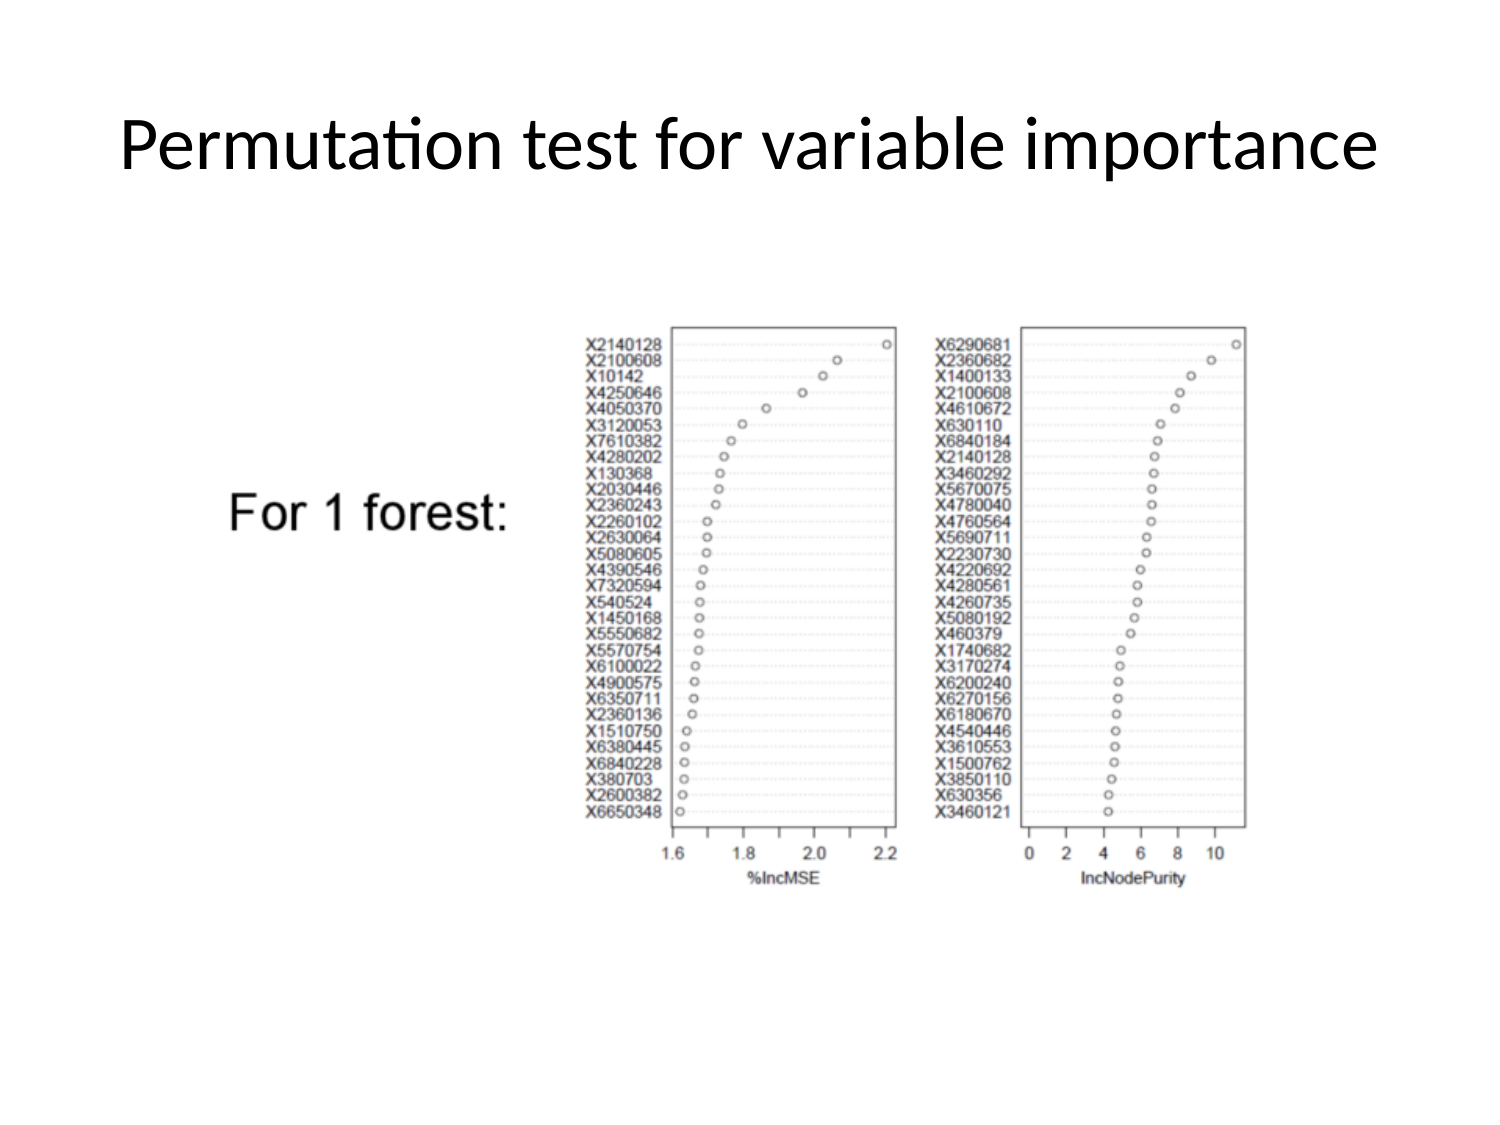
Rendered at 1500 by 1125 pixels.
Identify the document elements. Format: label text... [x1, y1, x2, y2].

picture [223, 299, 1277, 901]
title Permutation test for variable importance [75, 45, 1425, 233]
